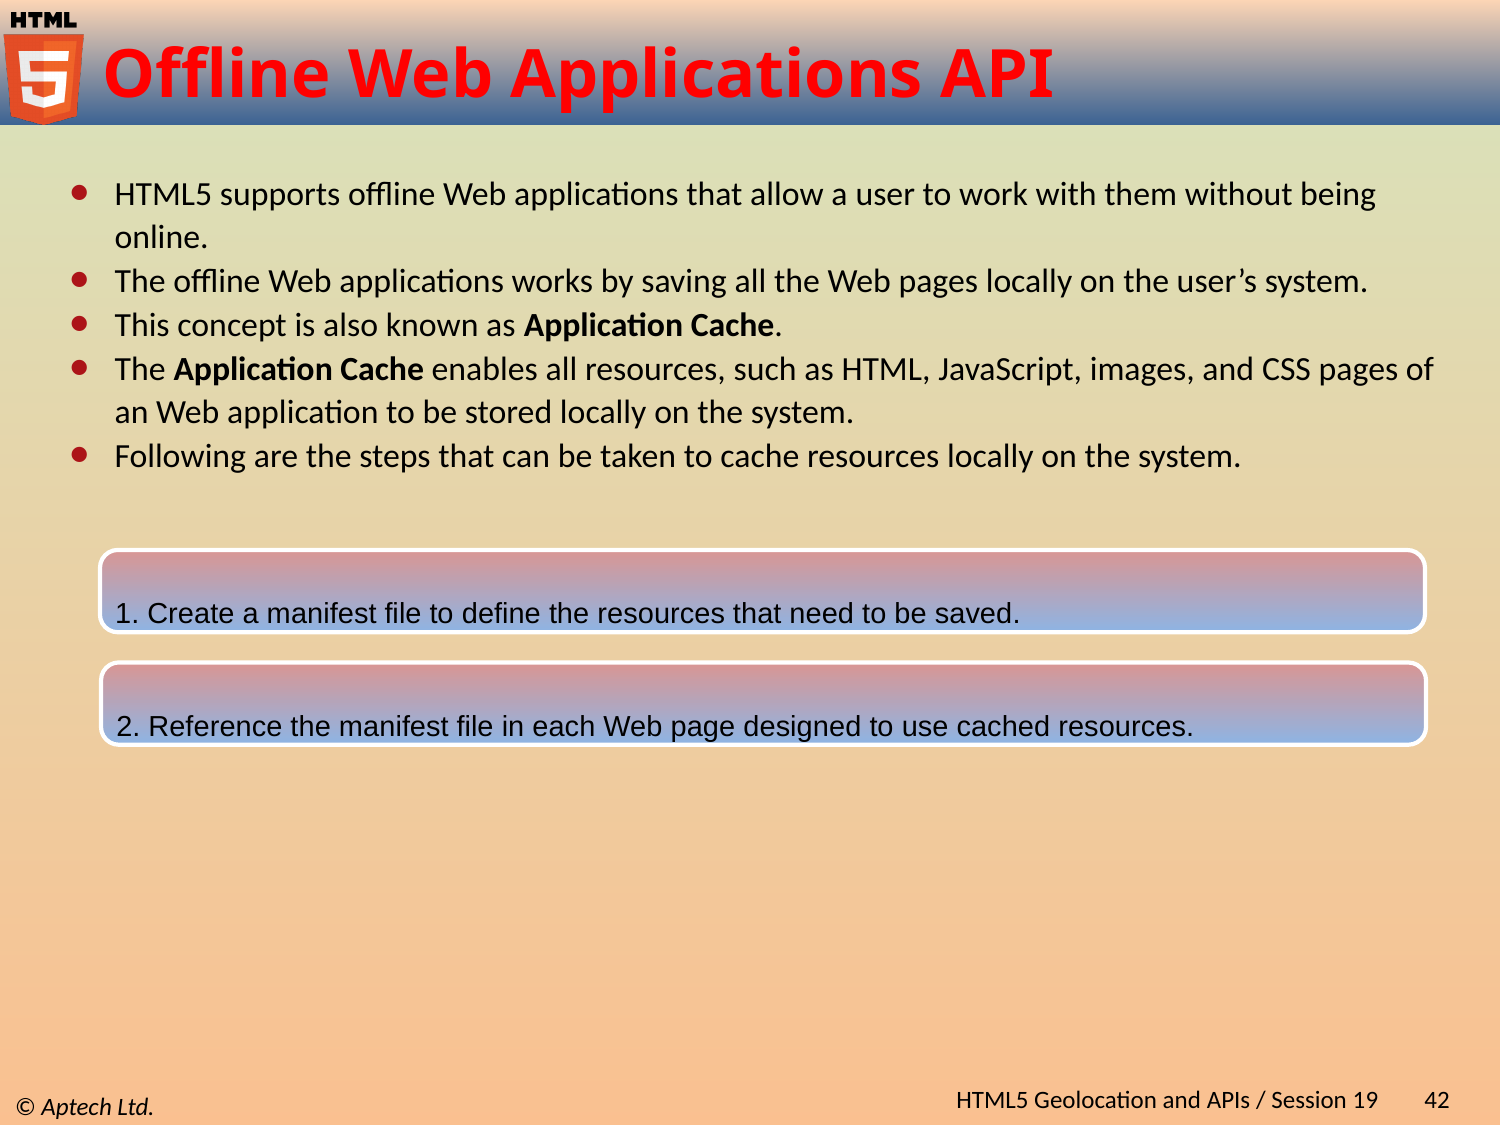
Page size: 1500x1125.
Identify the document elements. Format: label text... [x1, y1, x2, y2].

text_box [73, 549, 1426, 651]
picture [0, 12, 100, 125]
slide_number 42 [1400, 1084, 1465, 1113]
title Offline Web Applications API [87, 37, 1338, 106]
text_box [74, 662, 1427, 763]
text_box HTML5 supports offline Web applications that allow a user to work with them without being online. The offline Web applications works by saving all the Web pages locally on the user’s system. This concept is also known as Application Cache. The Application Cache enables all resources, such as HTML, JavaScript, images, and CSS pages of an Web application to be stored locally on the system. Following are the steps that can be taken to cache resources locally on the system. [24, 149, 1450, 538]
footer HTML5 Geolocation and APIs / Session 19 [412, 1084, 1400, 1113]
